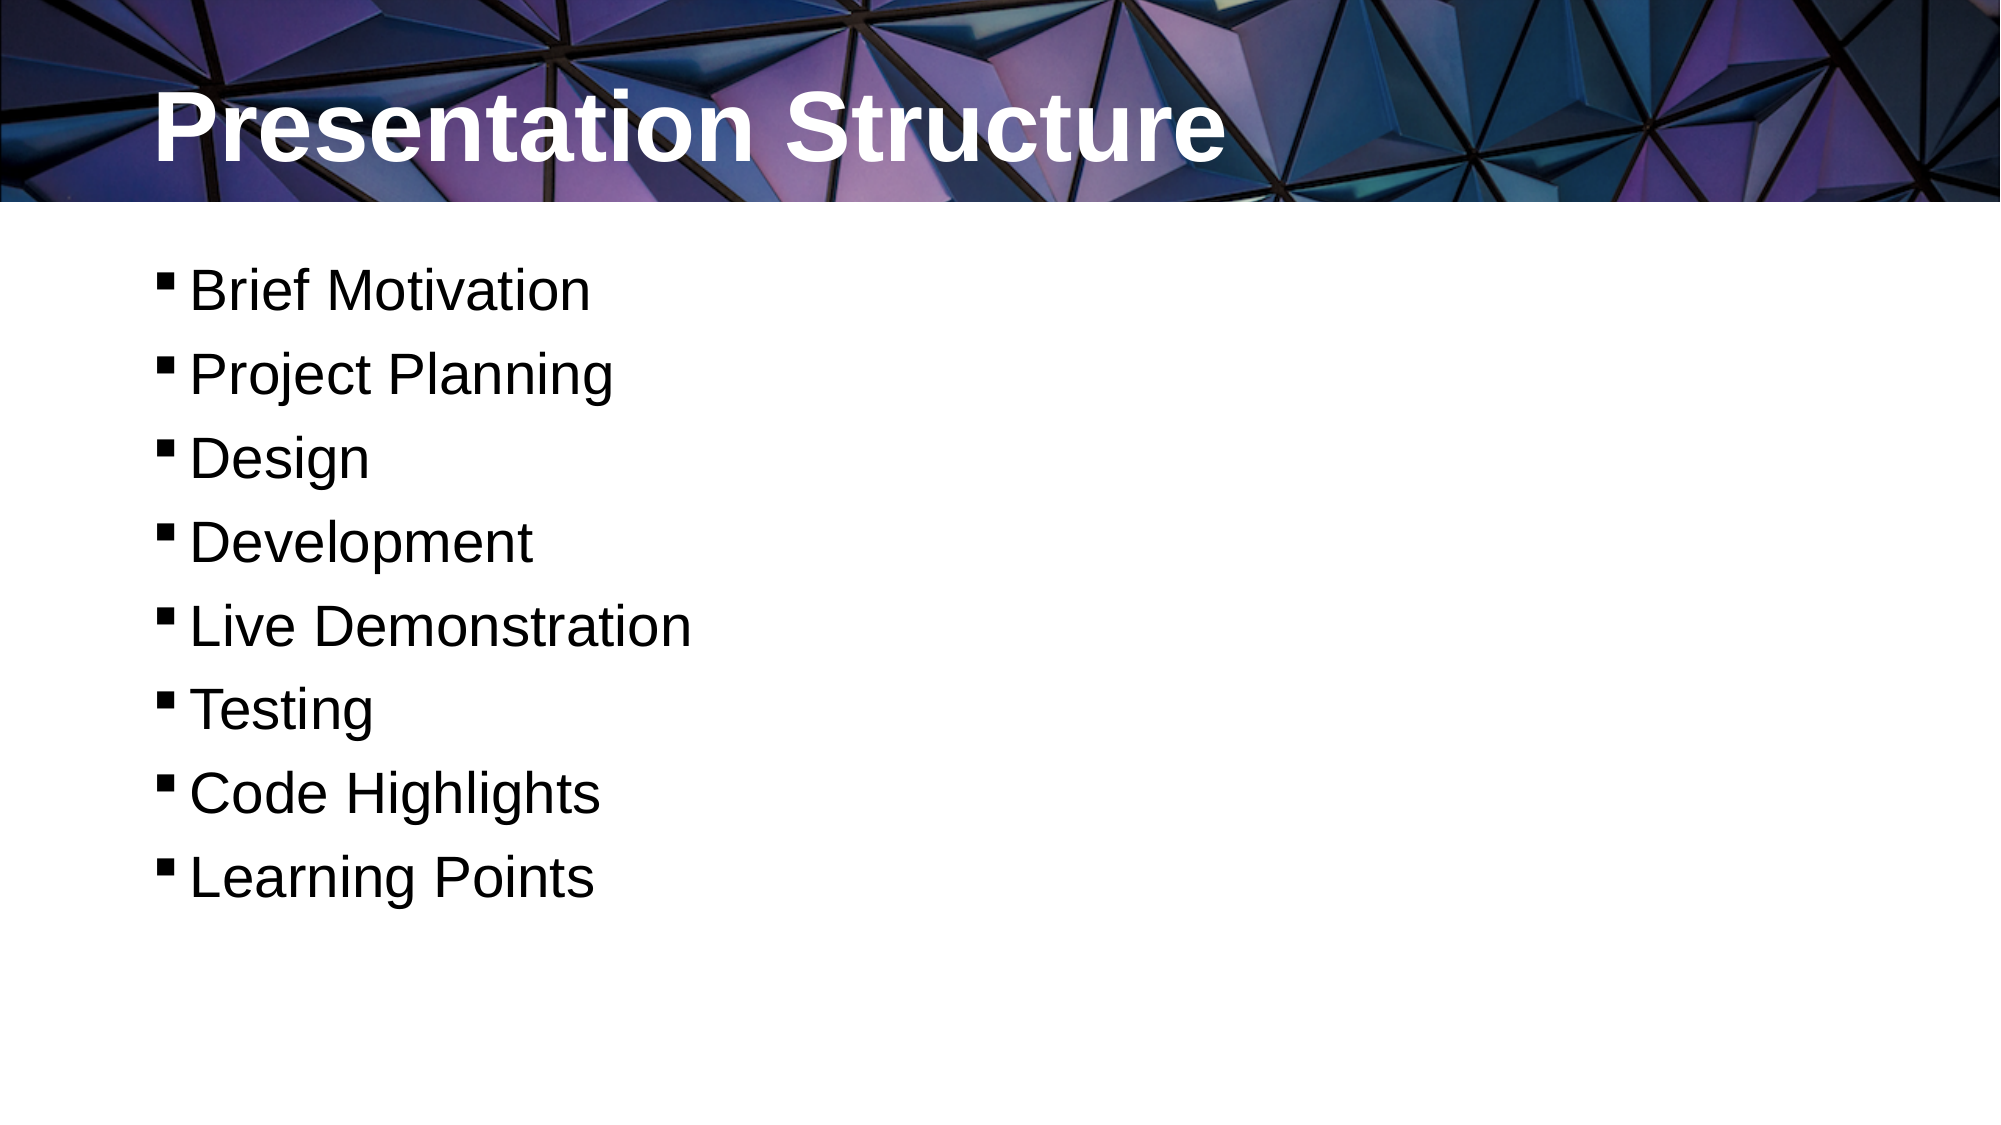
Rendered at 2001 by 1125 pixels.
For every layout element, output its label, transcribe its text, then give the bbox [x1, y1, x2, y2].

title Presentation Structure [137, 20, 1863, 239]
list Brief Motivation Project Planning Design Development Live Demonstration Testing Code Highlights Learning Points [137, 252, 1863, 967]
picture [0, 0, 2000, 202]
